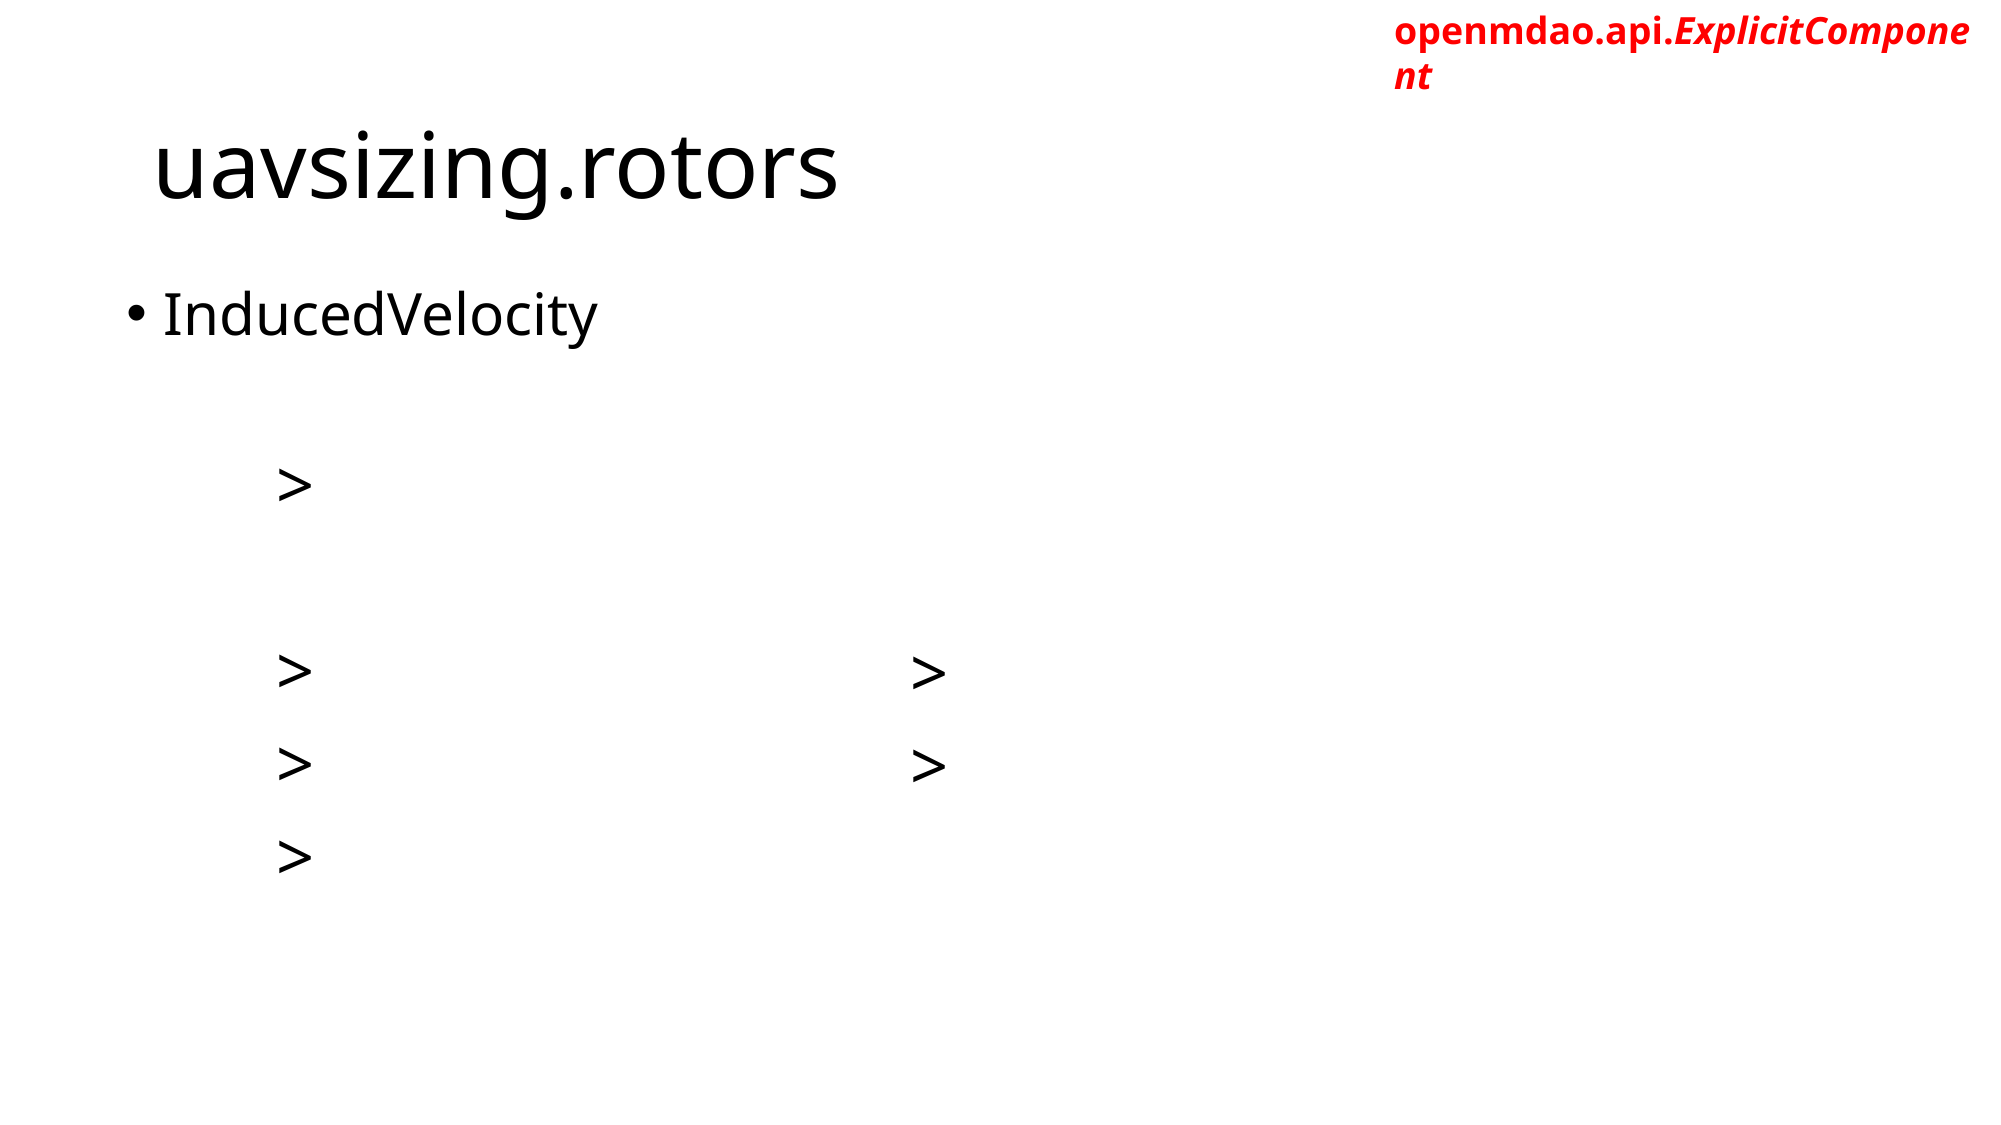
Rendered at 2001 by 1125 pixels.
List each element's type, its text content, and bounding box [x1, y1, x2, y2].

title uavsizing.rotors [137, 59, 1863, 278]
text_box openmdao.api.ExplicitComponent [1379, 0, 2000, 105]
